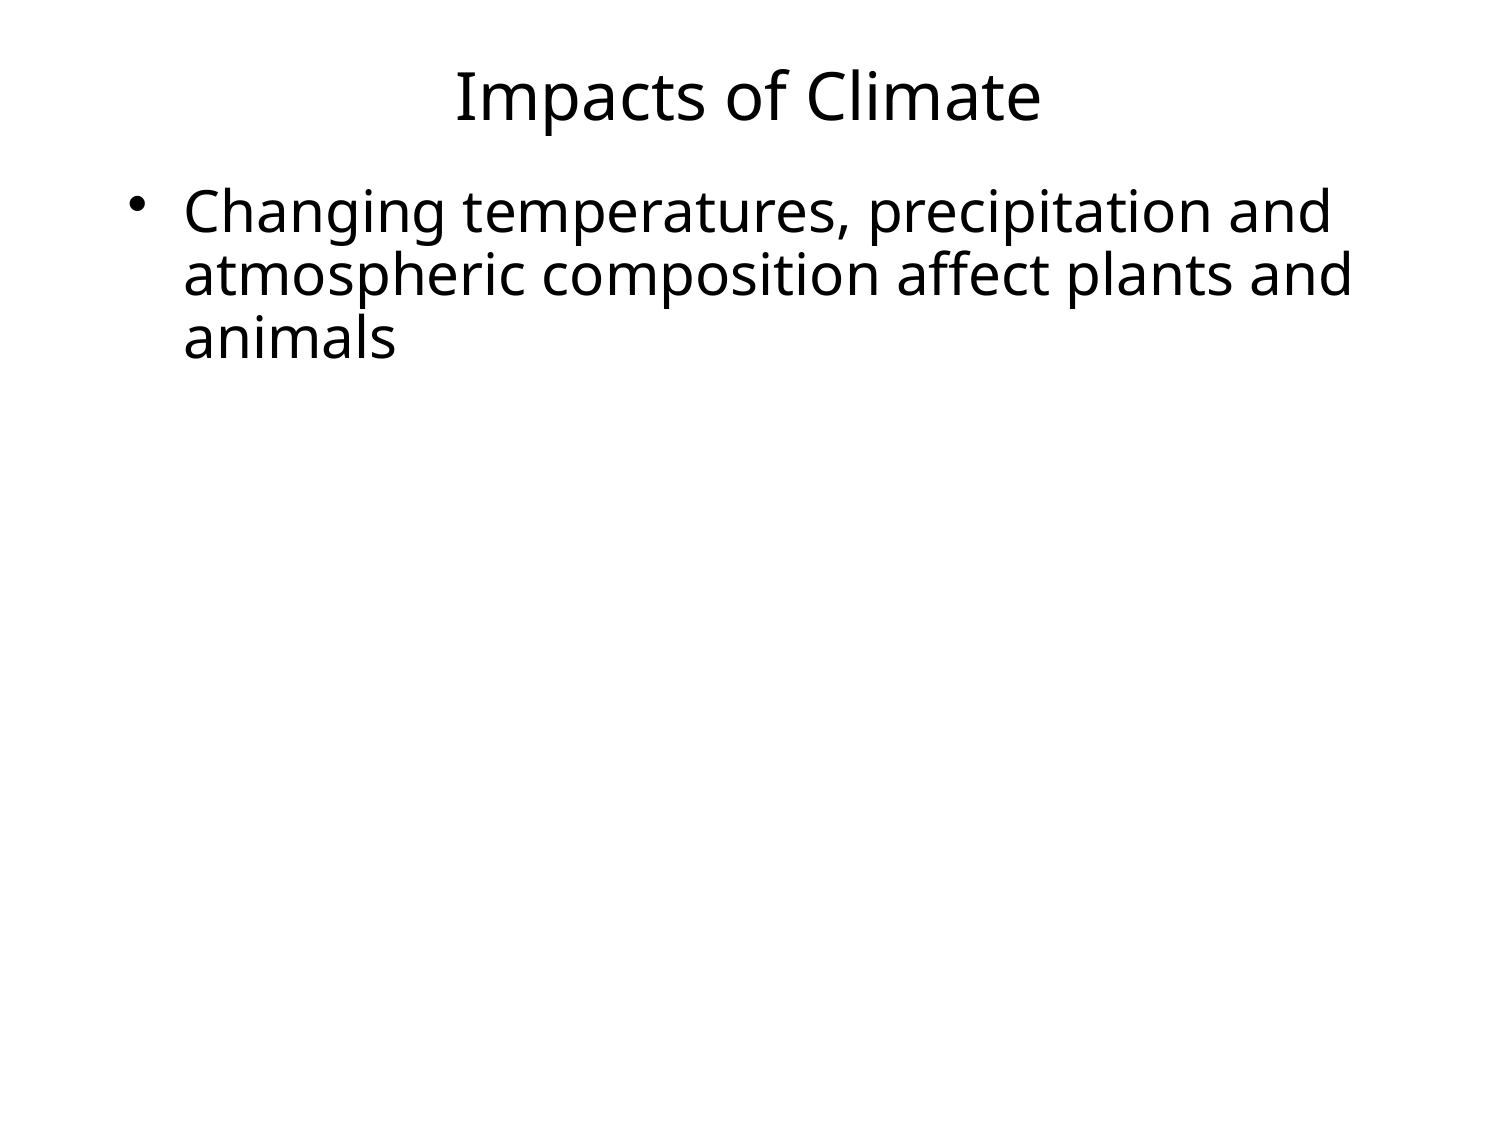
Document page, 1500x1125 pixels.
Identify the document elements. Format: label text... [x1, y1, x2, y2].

title Impacts of Climate [112, 0, 1388, 174]
list Changing temperatures, precipitation and atmospheric composition affect plants and animals [112, 174, 1388, 851]
